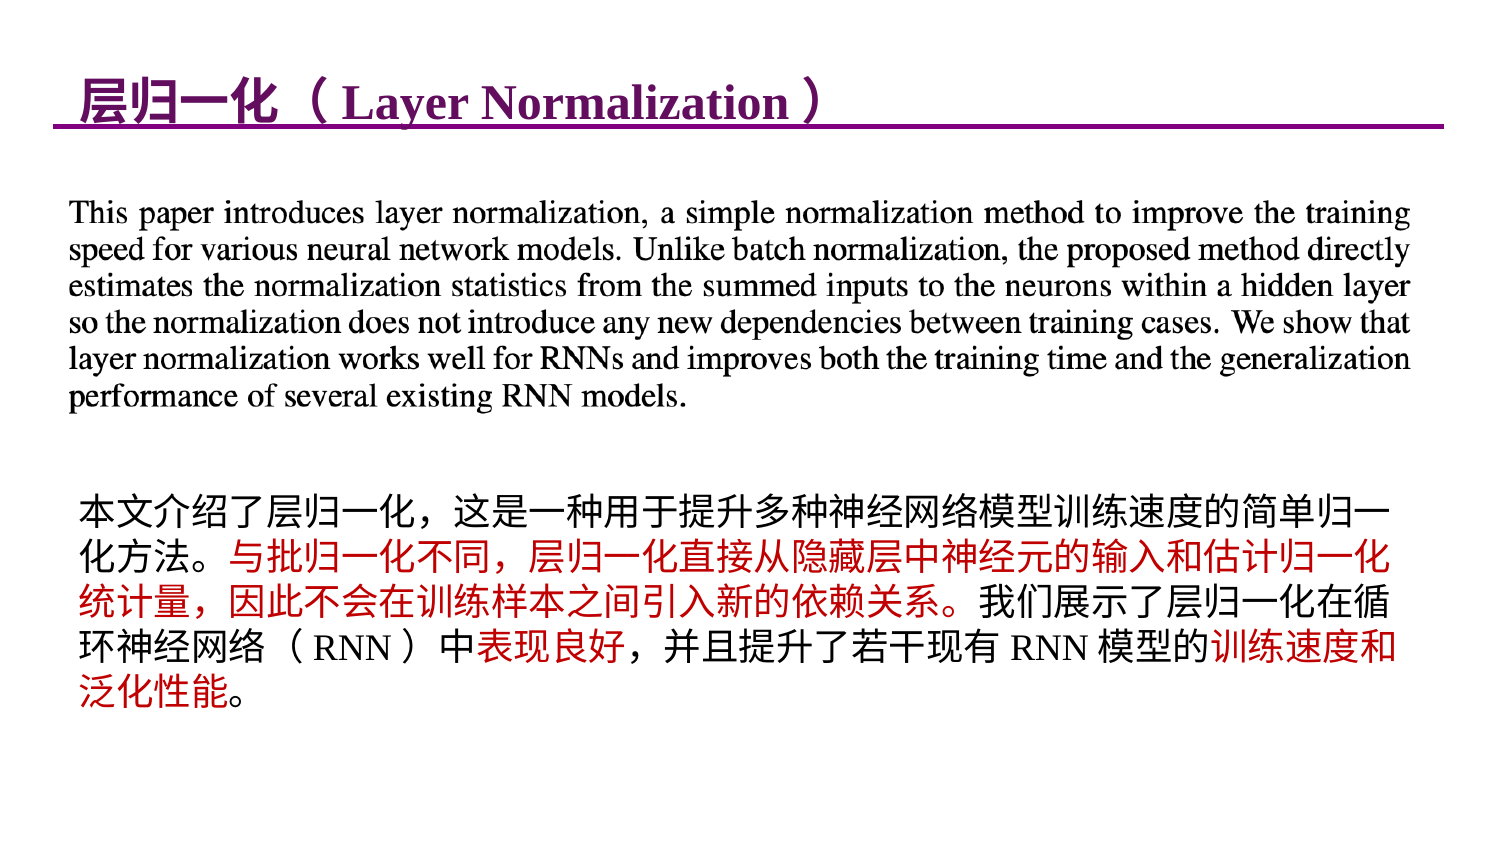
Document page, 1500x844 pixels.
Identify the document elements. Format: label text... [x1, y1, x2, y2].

text_box 本文介绍了层归一化，这是一种用于提升多种神经网络模型训练速度的简单归一化方法。与批归一化不同，层归一化直接从隐藏层中神经元的输入和估计归一化统计量，因此不会在训练样本之间引入新的依赖关系。我们展示了层归一化在循环神经网络（RNN）中表现良好，并且提升了若干现有RNN模型的训练速度和泛化性能。 [64, 480, 1423, 721]
text_box 层归一化（Layer Normalization） [64, 31, 1446, 137]
picture [63, 188, 1423, 418]
